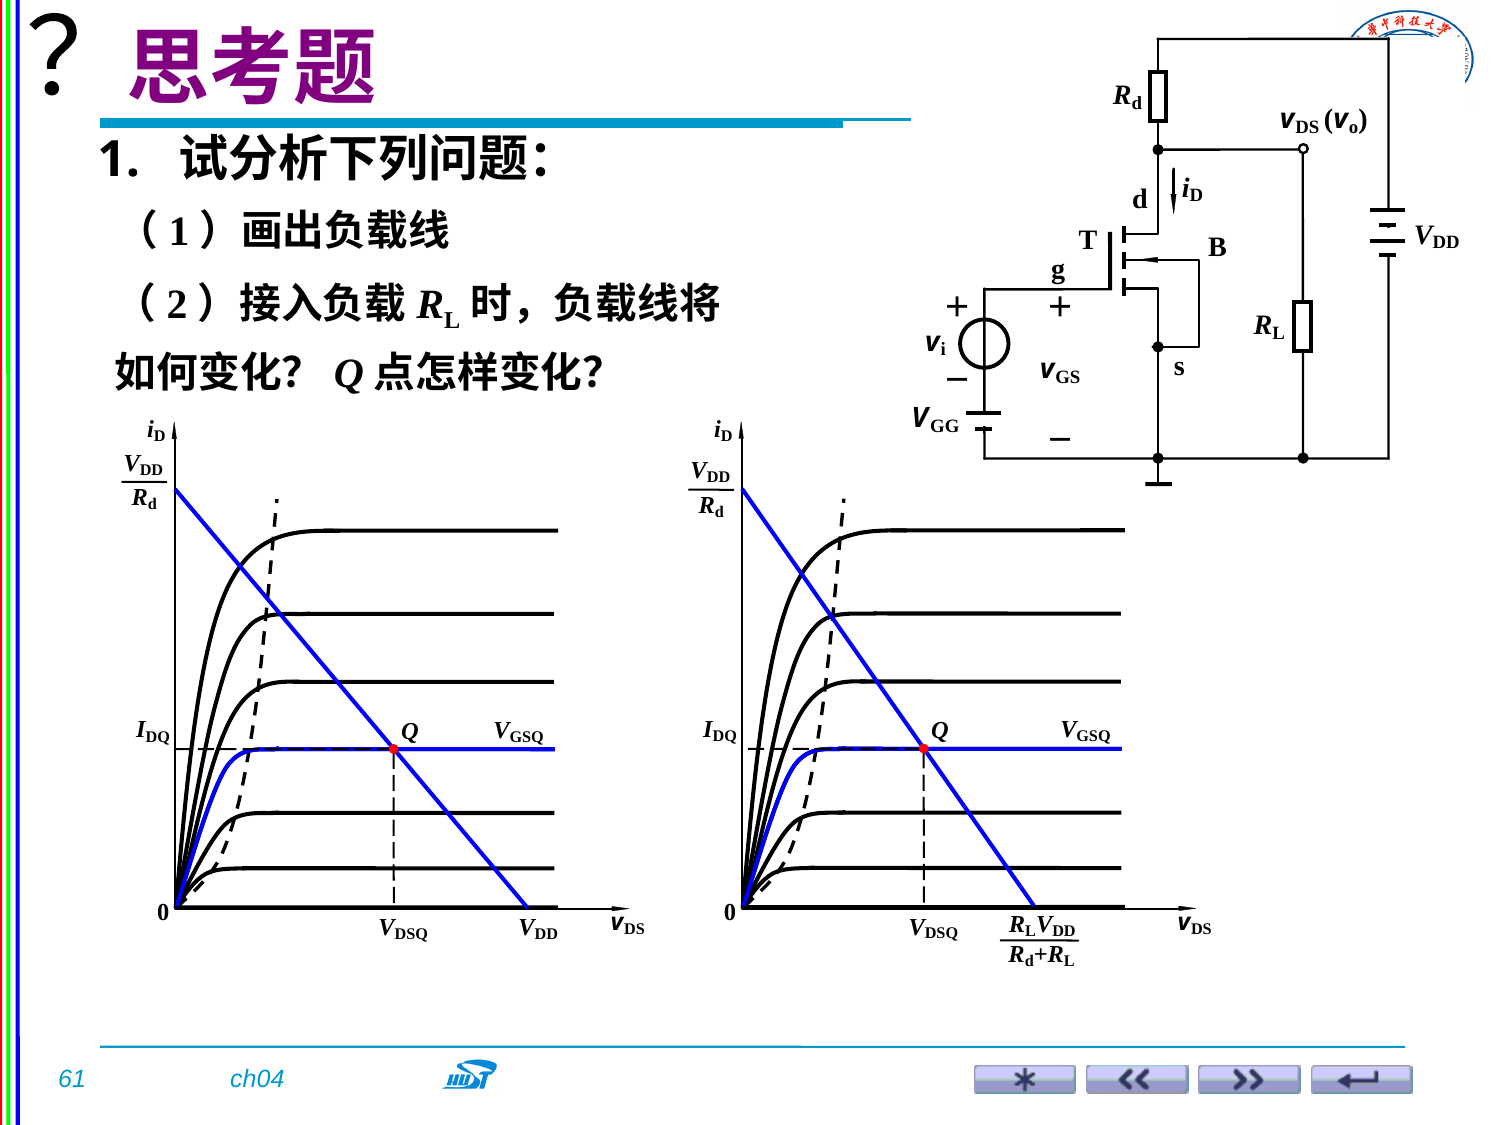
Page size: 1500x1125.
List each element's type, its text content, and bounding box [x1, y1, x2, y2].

text_box （2）接入负载RL时，负载线将如何变化？Q点怎样变化？ [100, 255, 776, 404]
picture [974, 1065, 1076, 1094]
text_box （1）画出负载线 [102, 196, 777, 262]
text_box 思考题 [112, 7, 550, 119]
picture [441, 1059, 497, 1089]
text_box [115, 413, 650, 947]
picture [1311, 1065, 1413, 1094]
text_box 1. 试分析下列问题： [82, 119, 633, 195]
picture [1086, 1065, 1189, 1094]
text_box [681, 414, 1217, 977]
picture [1340, 7, 1479, 111]
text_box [911, 36, 1465, 488]
picture [1198, 1065, 1301, 1094]
